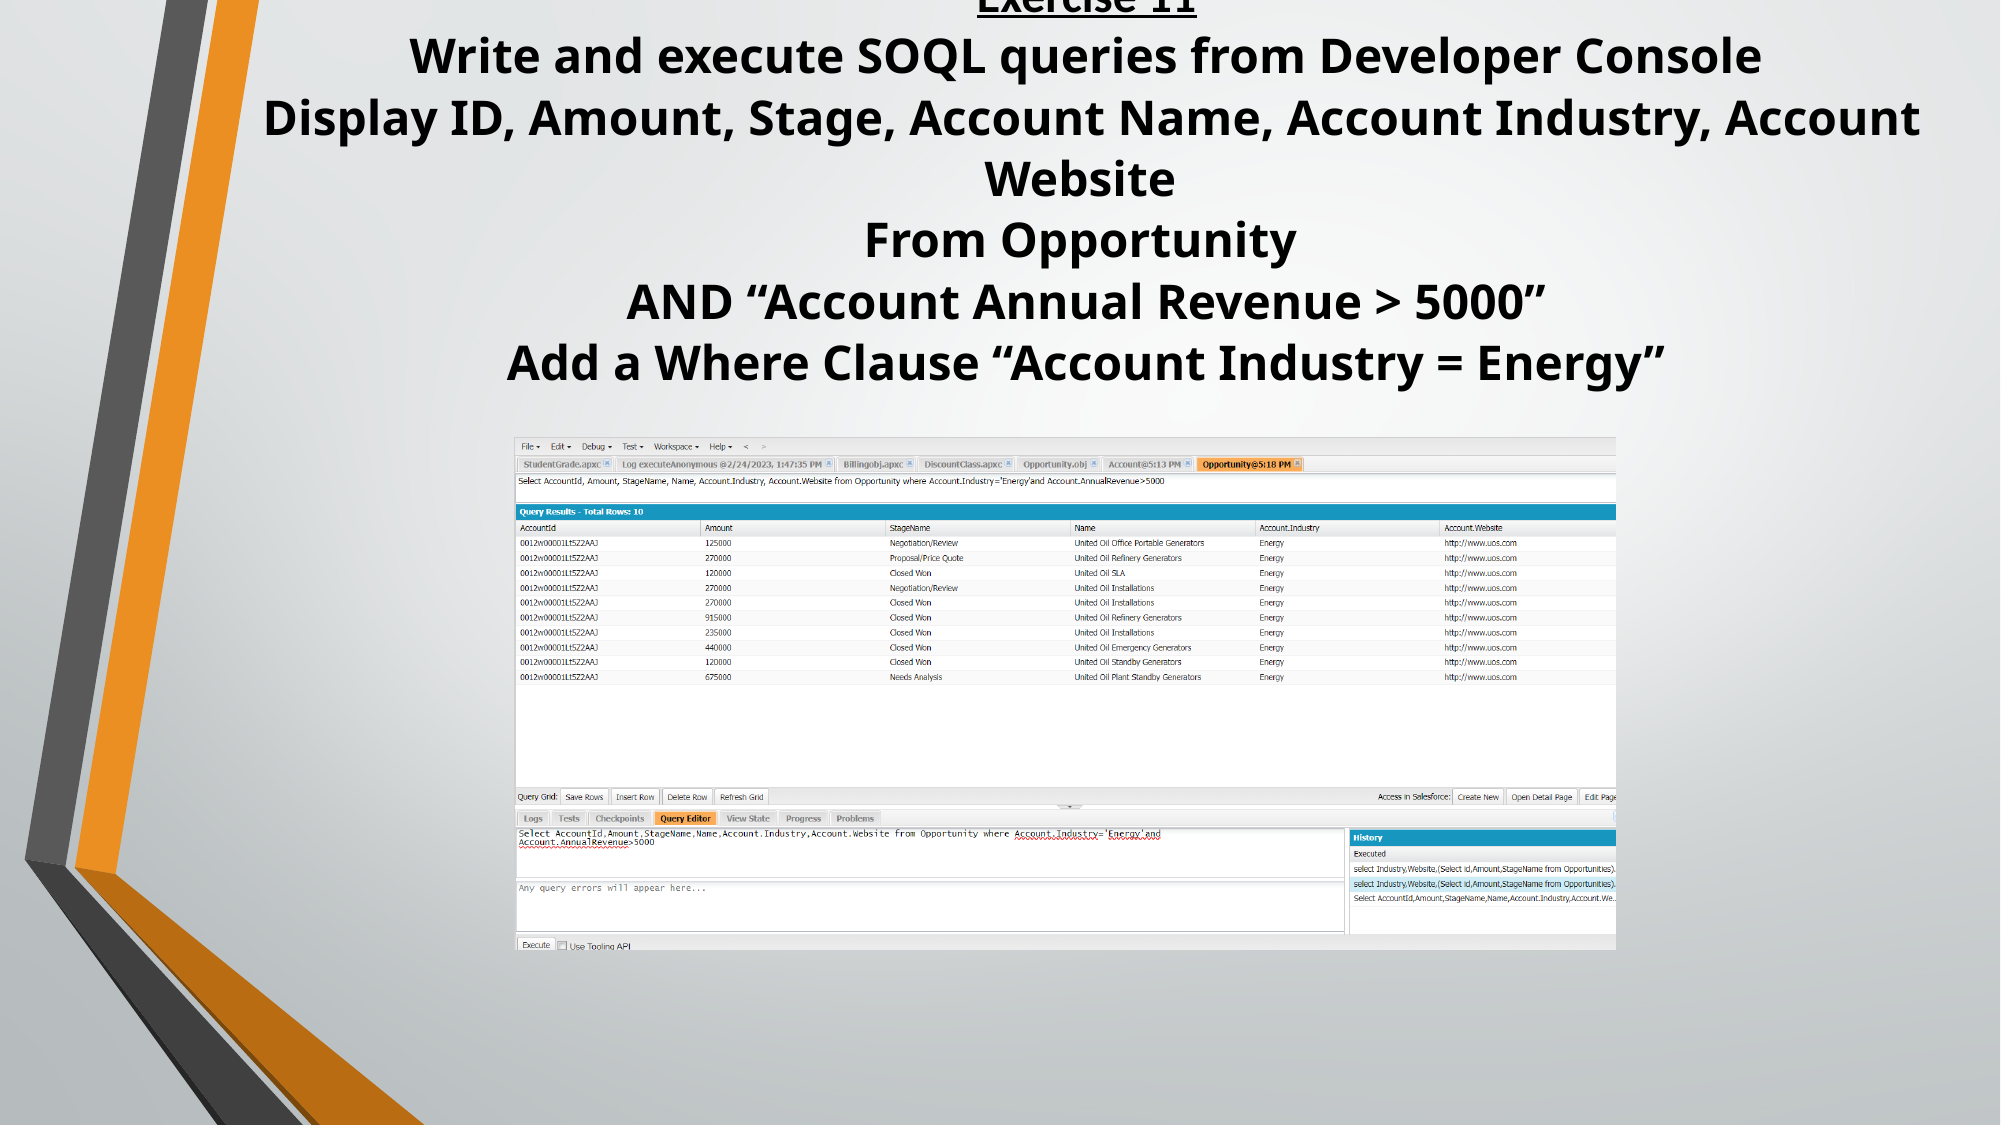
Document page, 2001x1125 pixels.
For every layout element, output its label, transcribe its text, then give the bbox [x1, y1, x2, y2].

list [514, 437, 1617, 951]
title Exercise 11 Write and execute SOQL queries from Developer Console Display ID, Amount, Stage, Account Name, Account Industry, Account Website From Opportunity AND “Account Annual Revenue > 5000” Add a Where Clause “Account Industry = Energy” [224, 23, 1950, 385]
